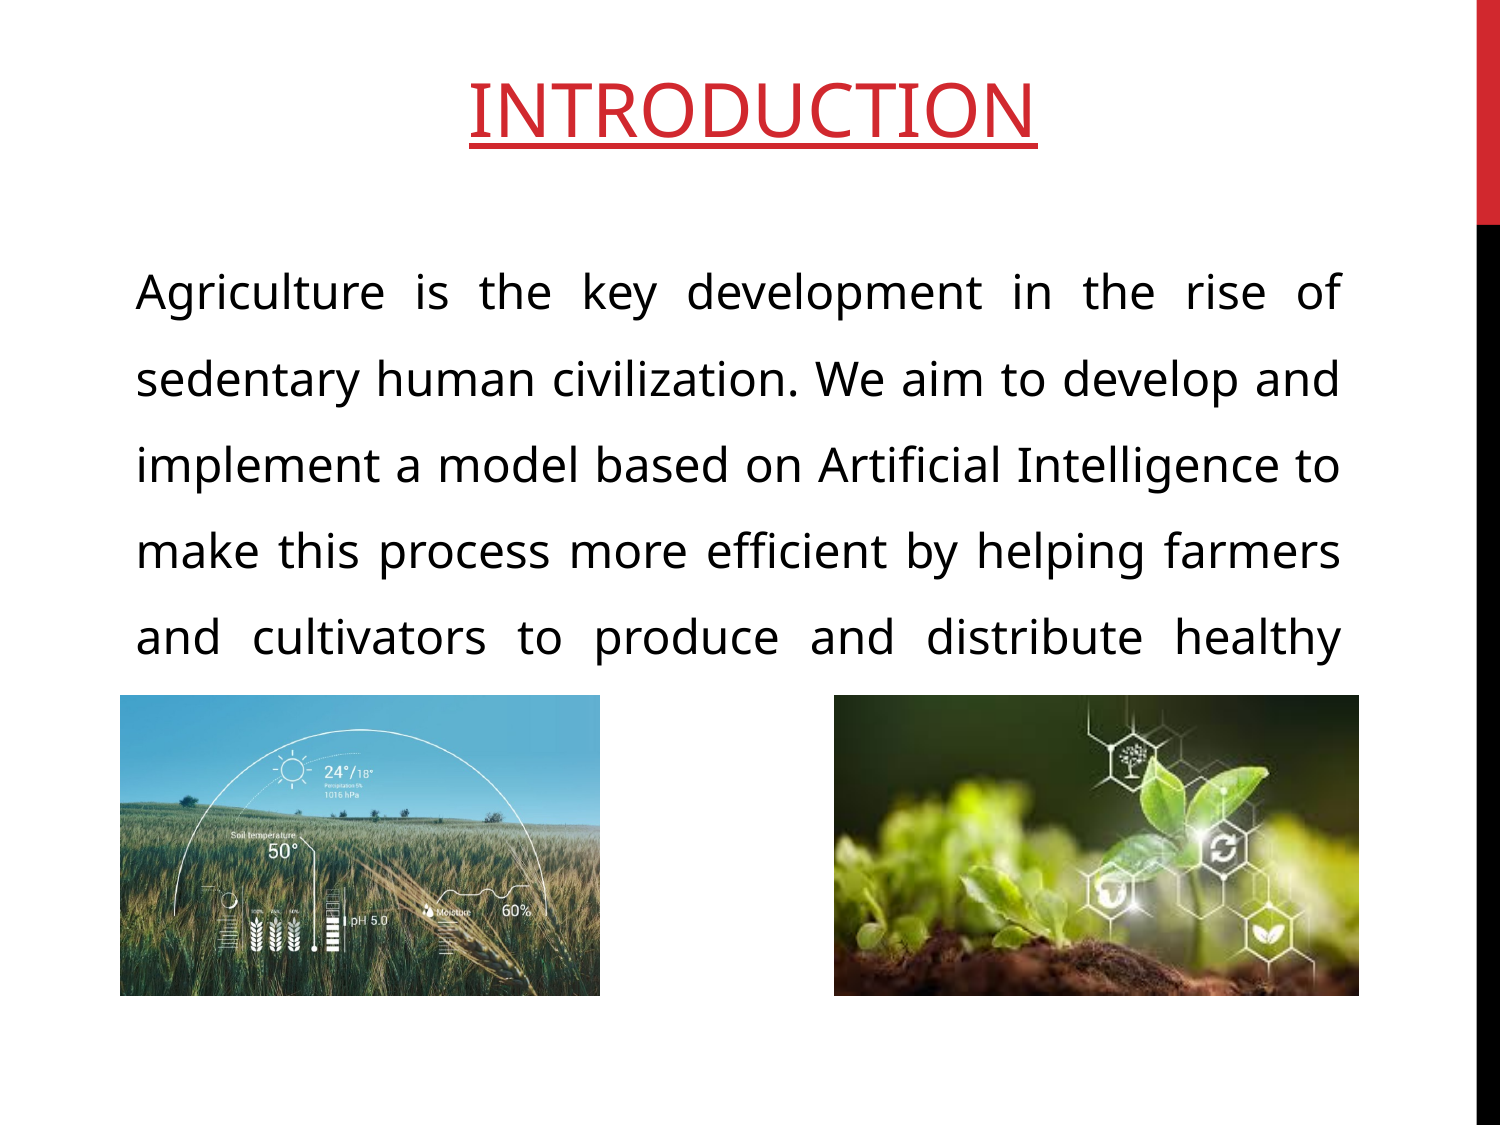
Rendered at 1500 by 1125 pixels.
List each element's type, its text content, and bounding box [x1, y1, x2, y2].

picture [834, 695, 1359, 996]
text_box Agriculture is the key development in the rise of sedentary human civilization. We aim to develop and implement a model based on Artificial Intelligence to make this process more efficient by helping farmers and cultivators to produce and distribute healthy crops [120, 218, 1359, 766]
picture [120, 695, 600, 996]
title INTRODUCTION [75, 25, 1432, 250]
